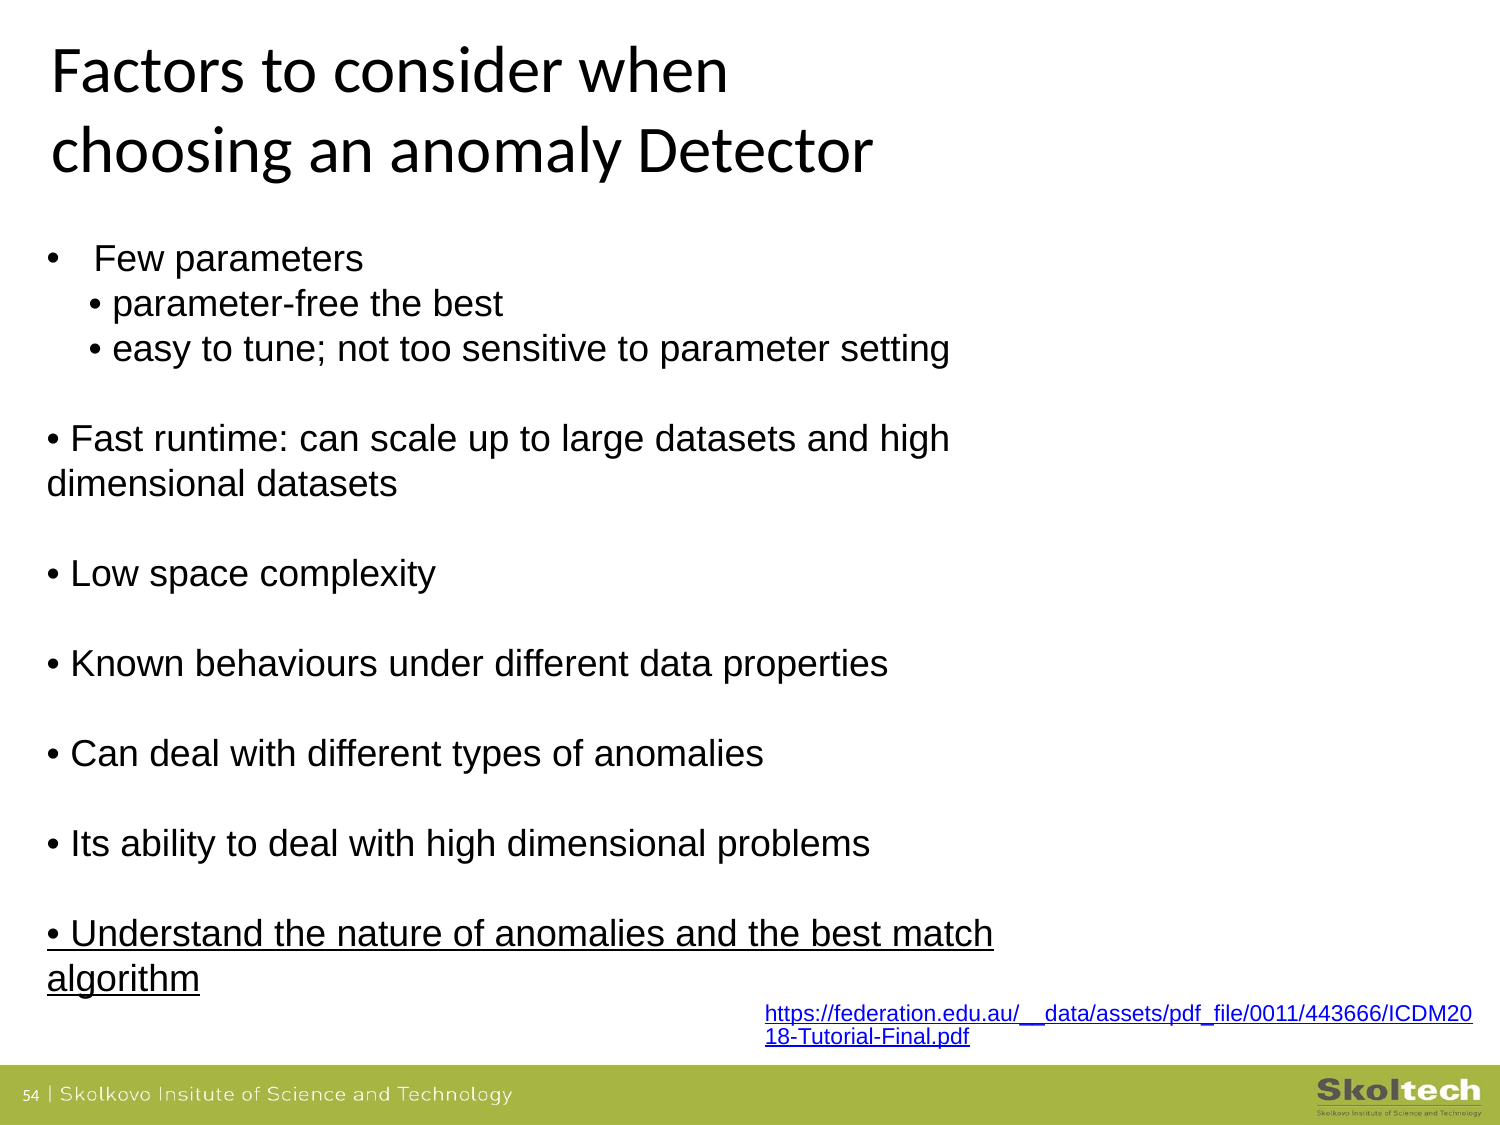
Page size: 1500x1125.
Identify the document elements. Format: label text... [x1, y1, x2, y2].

picture [0, 1064, 1500, 1125]
text_box Few parameters • parameter-free the best • easy to tune; not too sensitive to parameter setting • Fast runtime: can scale up to large datasets and high dimensional datasets • Low space complexity • Known behaviours under different data properties • Can deal with different types of anomalies • Its ability to deal with high dimensional problems • Understand the nature of anomalies and the best match algorithm [39, 226, 1004, 1007]
text_box https://federation.edu.au/__data/assets/pdf_file/0011/443666/ICDM2018-Tutorial-Final.pdf [749, 991, 1500, 1034]
text_box Factors to consider when choosing an anomaly Detector [44, 18, 884, 194]
